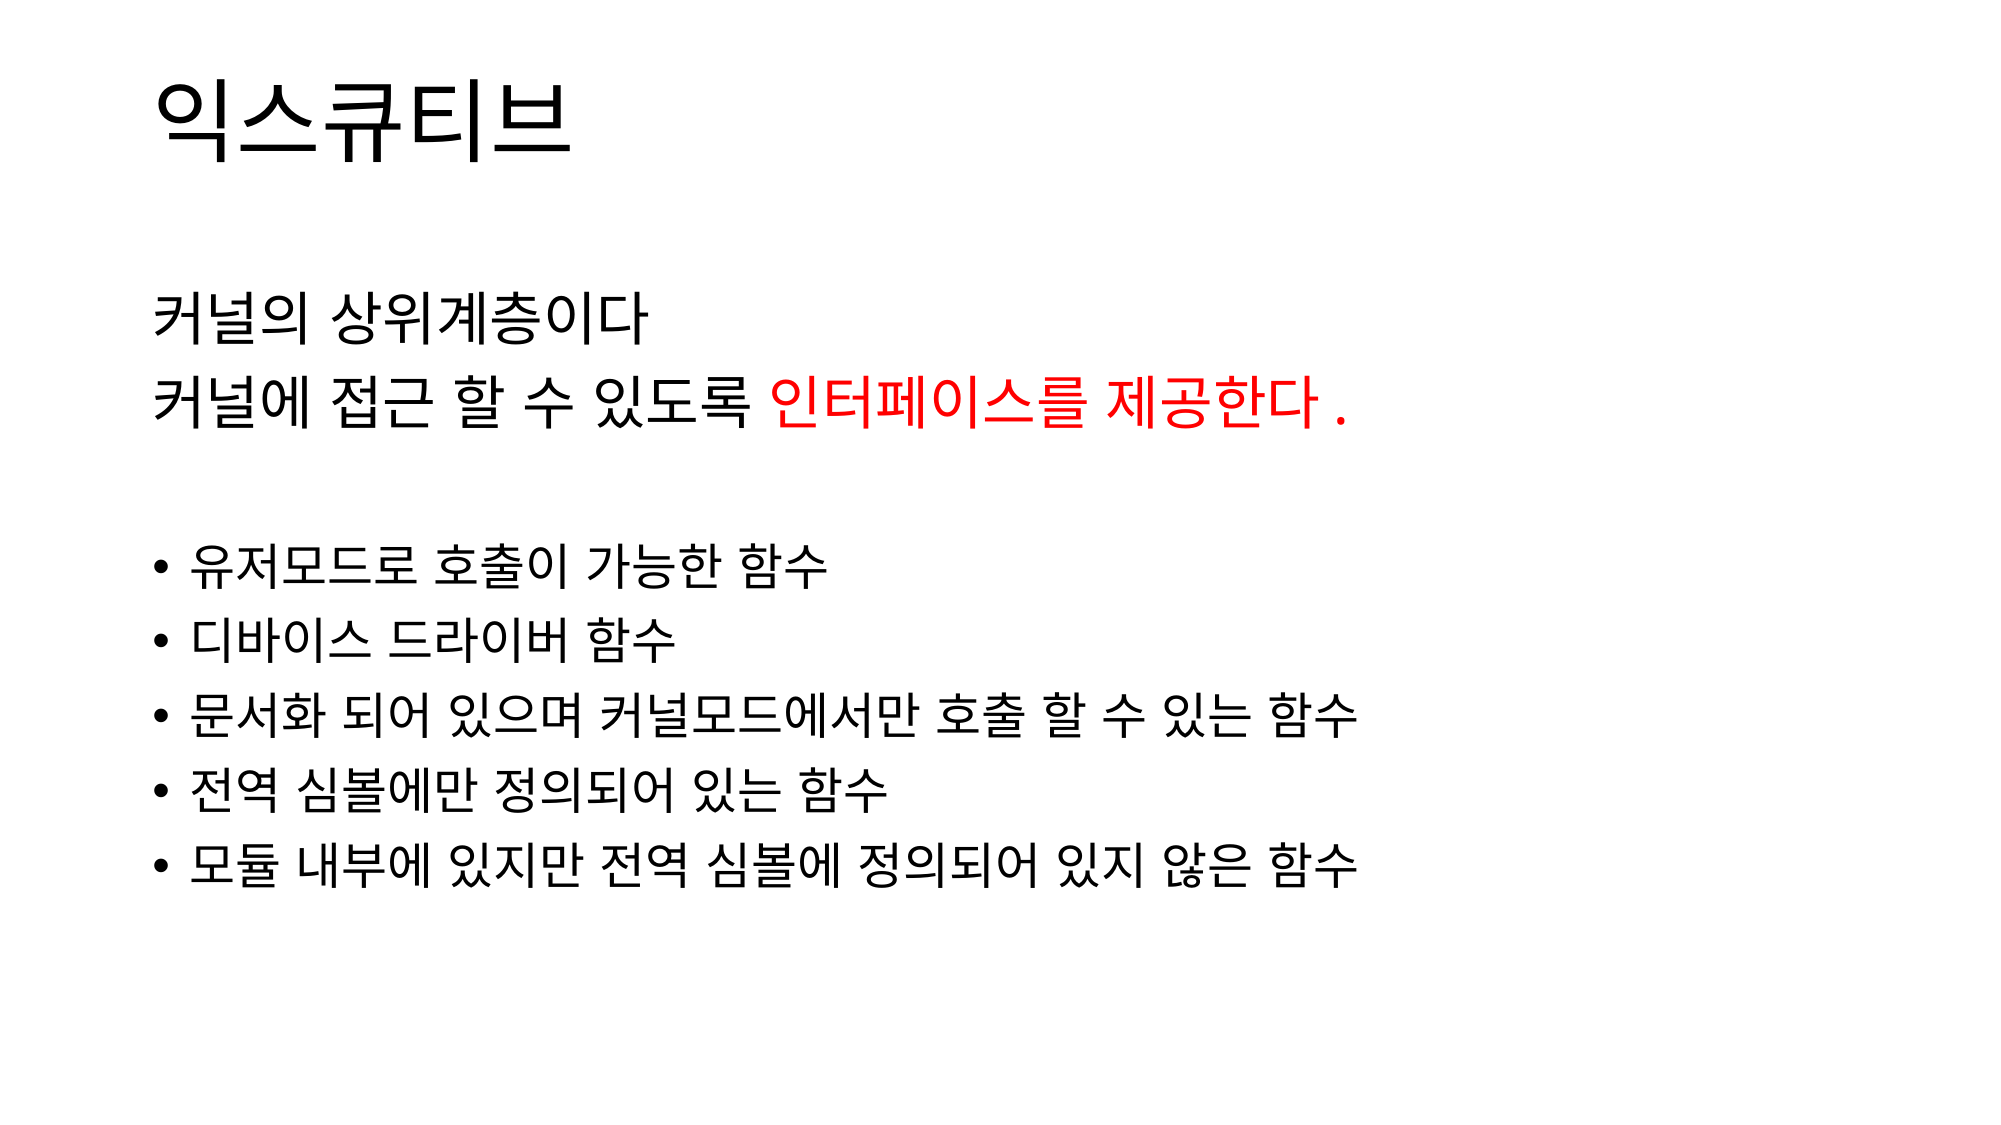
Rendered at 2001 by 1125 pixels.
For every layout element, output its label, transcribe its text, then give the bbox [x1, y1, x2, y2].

title 익스큐티브 [137, 59, 1863, 192]
list 커널의 상위계층이다 커널에 접근 할 수 있도록 인터페이스를 제공한다. 유저모드로 호출이 가능한 함수 디바이스 드라이버 함수 문서화 되어 있으며 커널모드에서만 호출 할 수 있는 함수 전역 심볼에만 정의되어 있는 함수 모듈 내부에 있지만 전역 심볼에 정의되어 있지 않은 함수 [137, 192, 1863, 1014]
